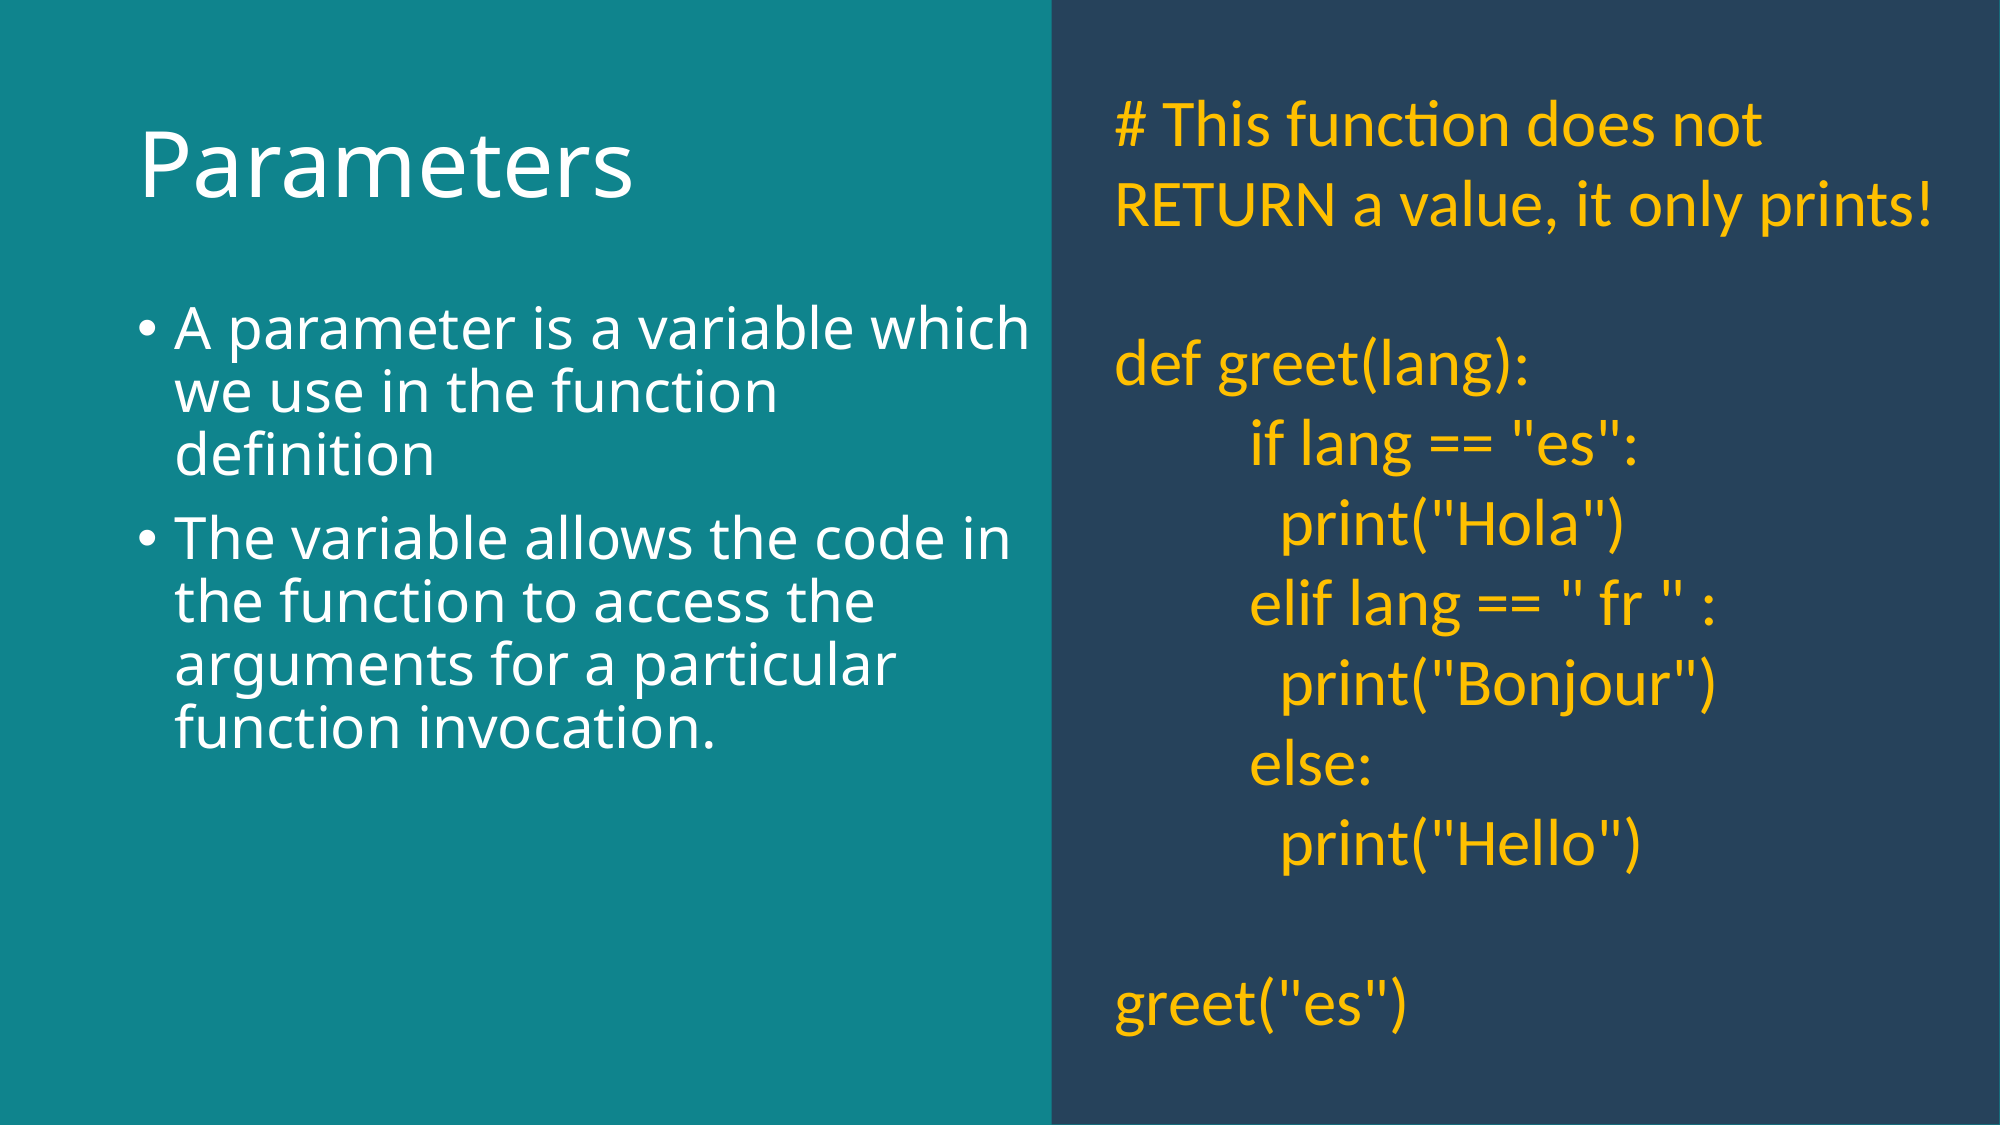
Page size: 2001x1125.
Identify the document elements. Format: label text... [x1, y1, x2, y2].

list A parameter is a variable which we use in the function definition The variable allows the code in the function to access the arguments for a particular function invocation. [137, 299, 1051, 1013]
text_box [1051, 0, 2000, 1125]
text_box # This function does not RETURN a value, it only prints! def greet(lang): if lang == "es": print("Hola") elif lang == " fr " : print("Bonjour") else: print("Hello") greet("es") [1099, 71, 1983, 1047]
title Parameters [137, 59, 1051, 277]
